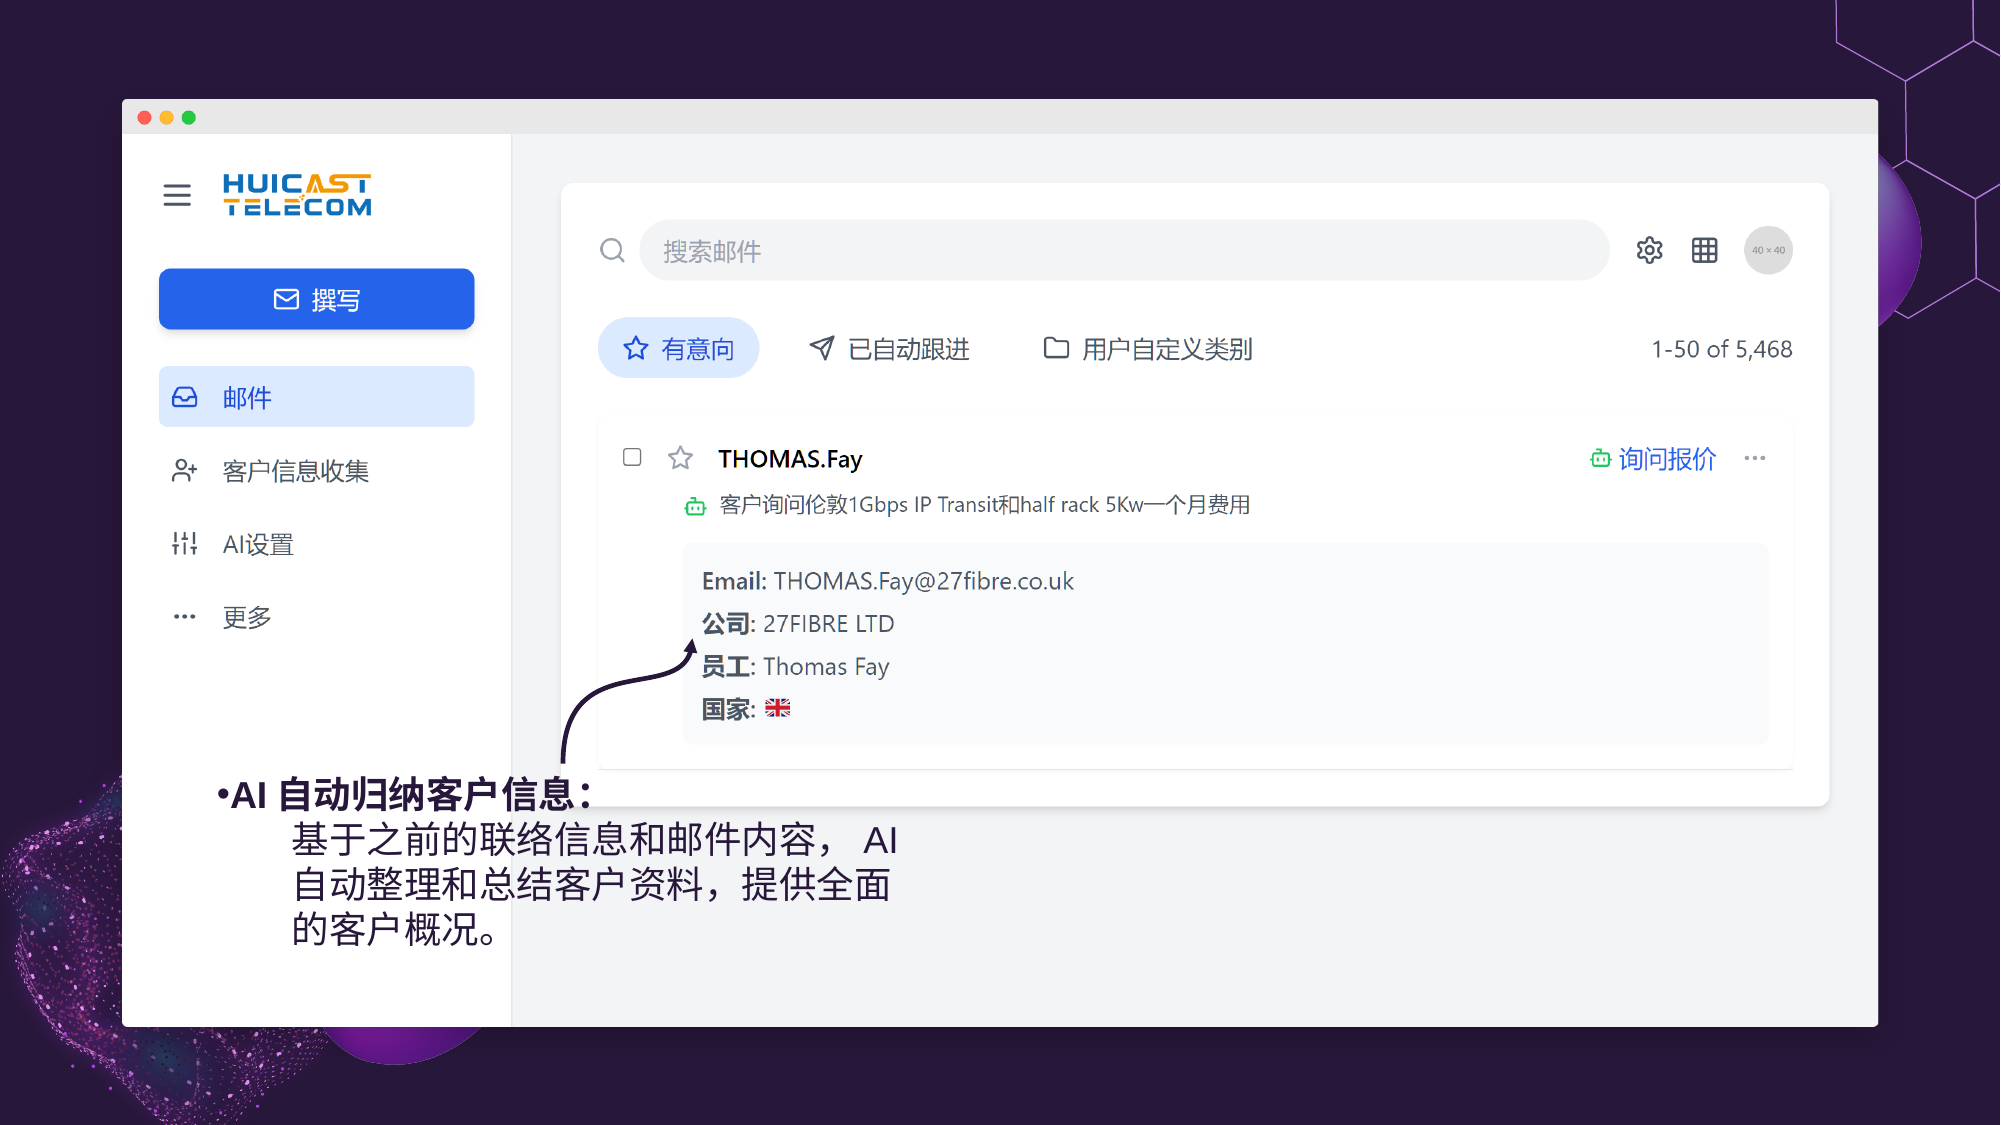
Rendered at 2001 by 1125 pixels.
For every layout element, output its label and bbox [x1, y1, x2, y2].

picture [0, 68, 2000, 1125]
text_box [564, 636, 691, 766]
